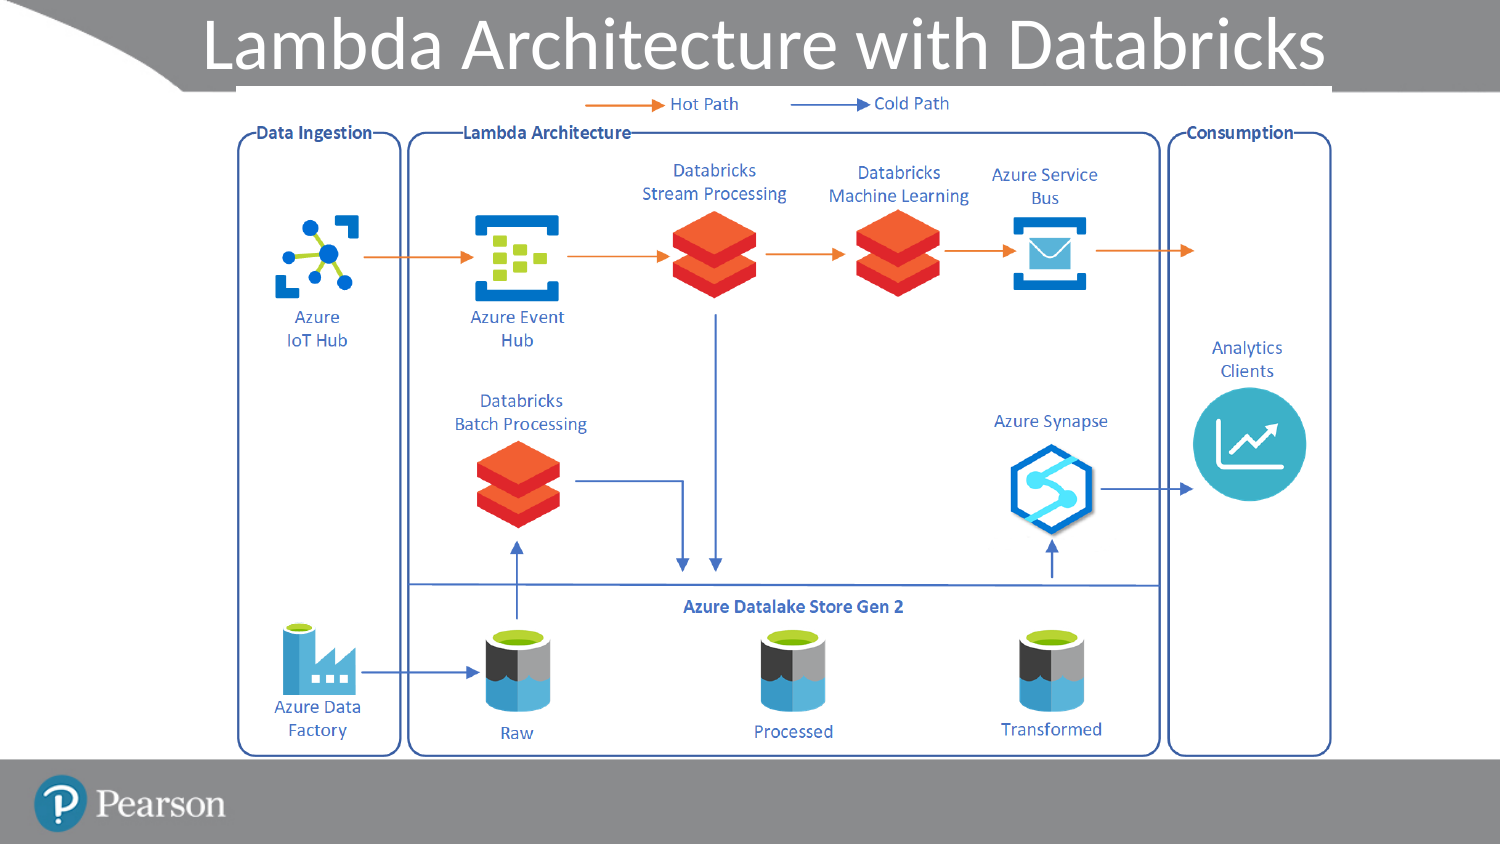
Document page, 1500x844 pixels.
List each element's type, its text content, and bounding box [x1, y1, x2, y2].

title Lambda Architecture with Databricks [187, 0, 1426, 79]
picture [0, 0, 1500, 844]
